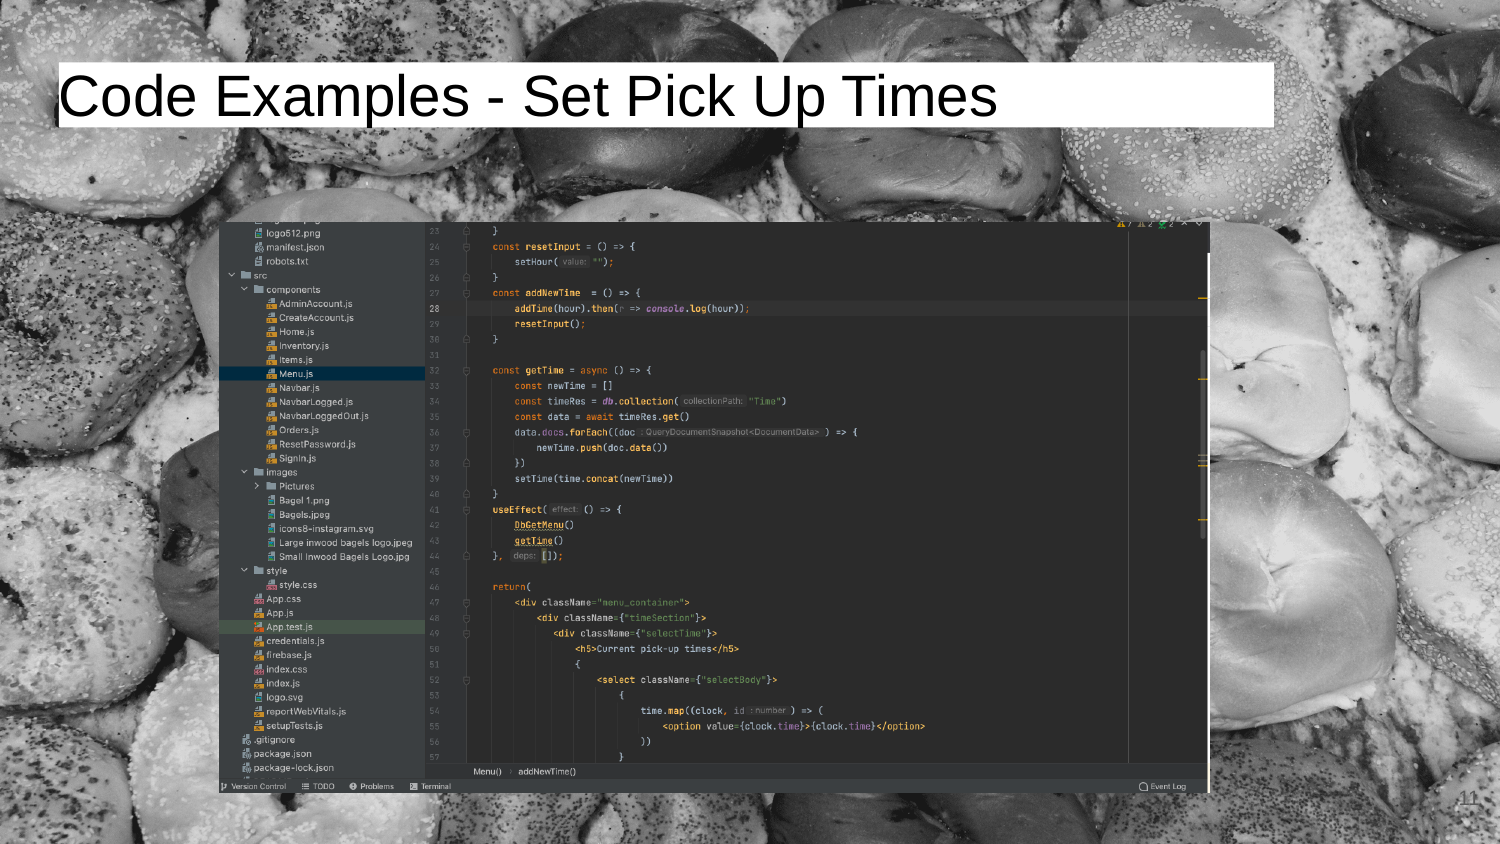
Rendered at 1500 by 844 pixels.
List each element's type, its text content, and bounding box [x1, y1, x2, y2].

picture [0, 0, 1500, 844]
title Code Examples - Set Pick Up Times [58, 62, 1274, 128]
slide_number ‹#› [1389, 764, 1480, 830]
